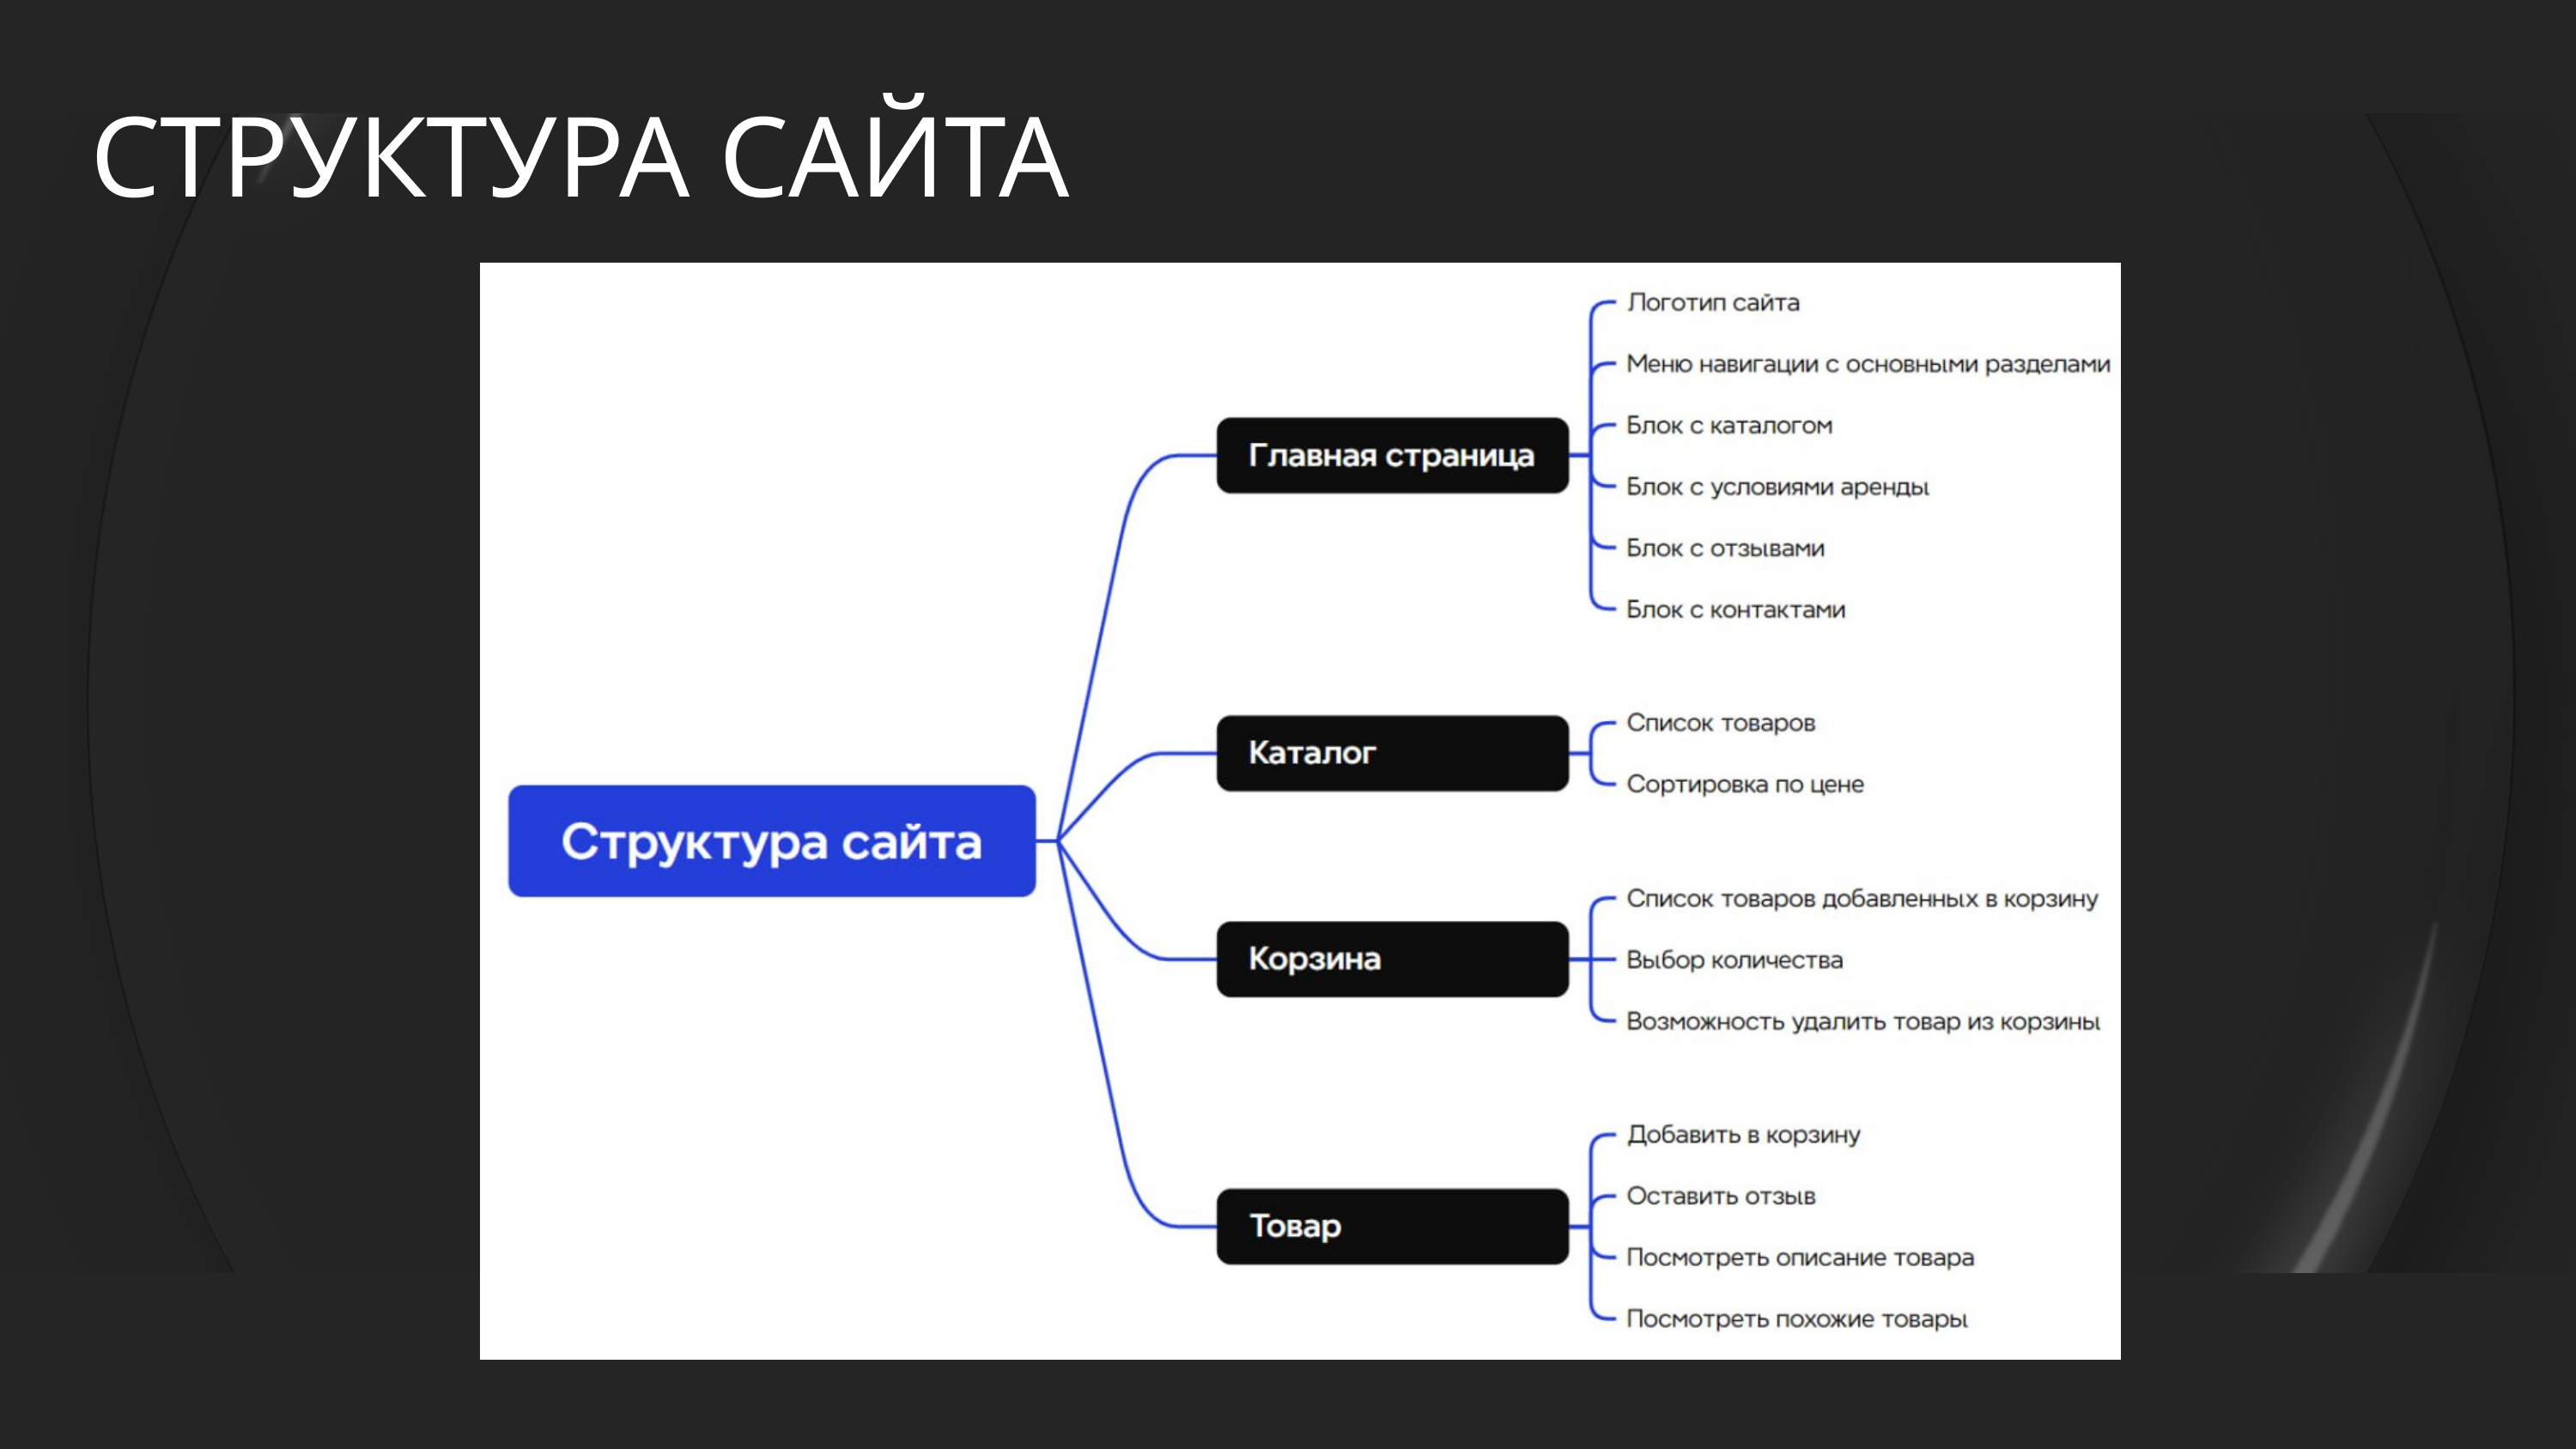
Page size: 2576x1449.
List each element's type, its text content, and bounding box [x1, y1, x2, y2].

text_box СТРУКТУРА САЙТА [90, 115, 1575, 219]
picture [480, 262, 2122, 1361]
text_box [0, 113, 2576, 1273]
